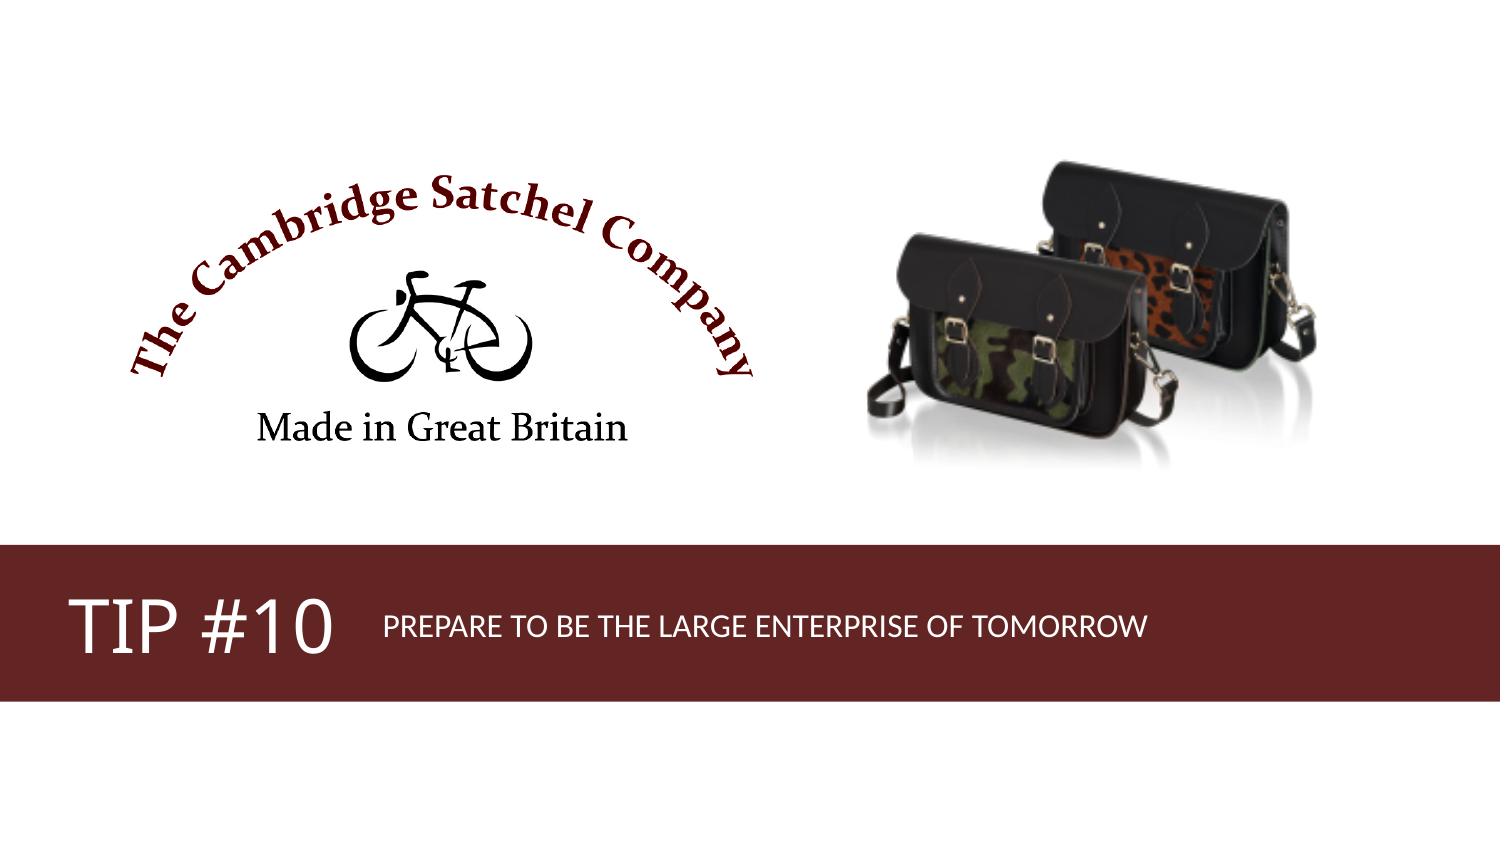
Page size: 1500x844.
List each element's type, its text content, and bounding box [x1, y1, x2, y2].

subtitle PREPARE TO BE THE LARGE ENTERPRISE OF TOMORROW [369, 596, 1457, 653]
picture [866, 132, 1326, 478]
picture [122, 160, 763, 452]
list TIP #10 [35, 536, 369, 711]
